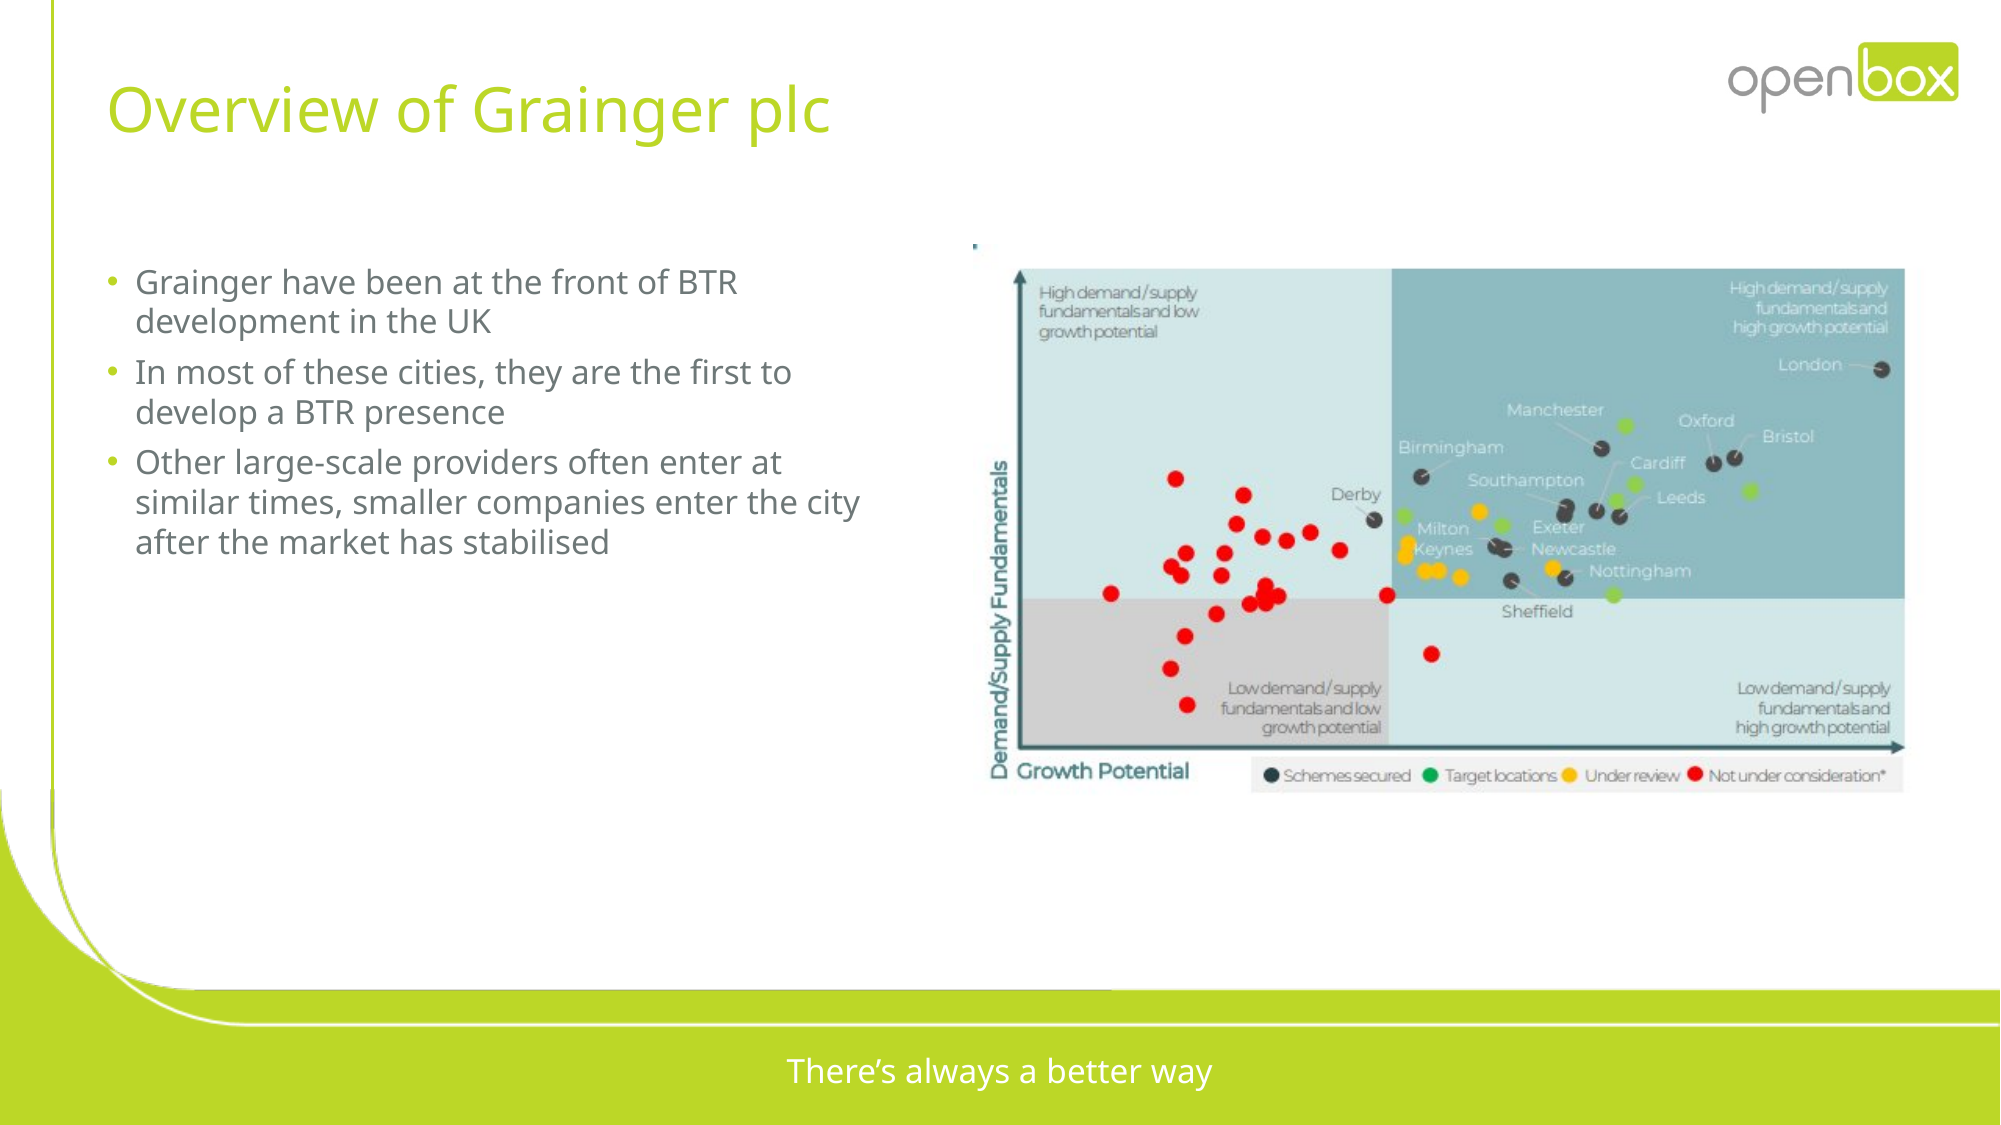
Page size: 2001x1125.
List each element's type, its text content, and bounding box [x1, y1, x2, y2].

list Overview of Grainger plc [106, 60, 1709, 155]
picture [0, 244, 2000, 1125]
picture [1725, 39, 1961, 116]
list Grainger have been at the front of BTR development in the UK In most of these cities, they are the first to develop a BTR presence Other large-scale providers often enter at similar times, smaller companies enter the city after the market has stabilised [106, 260, 889, 797]
